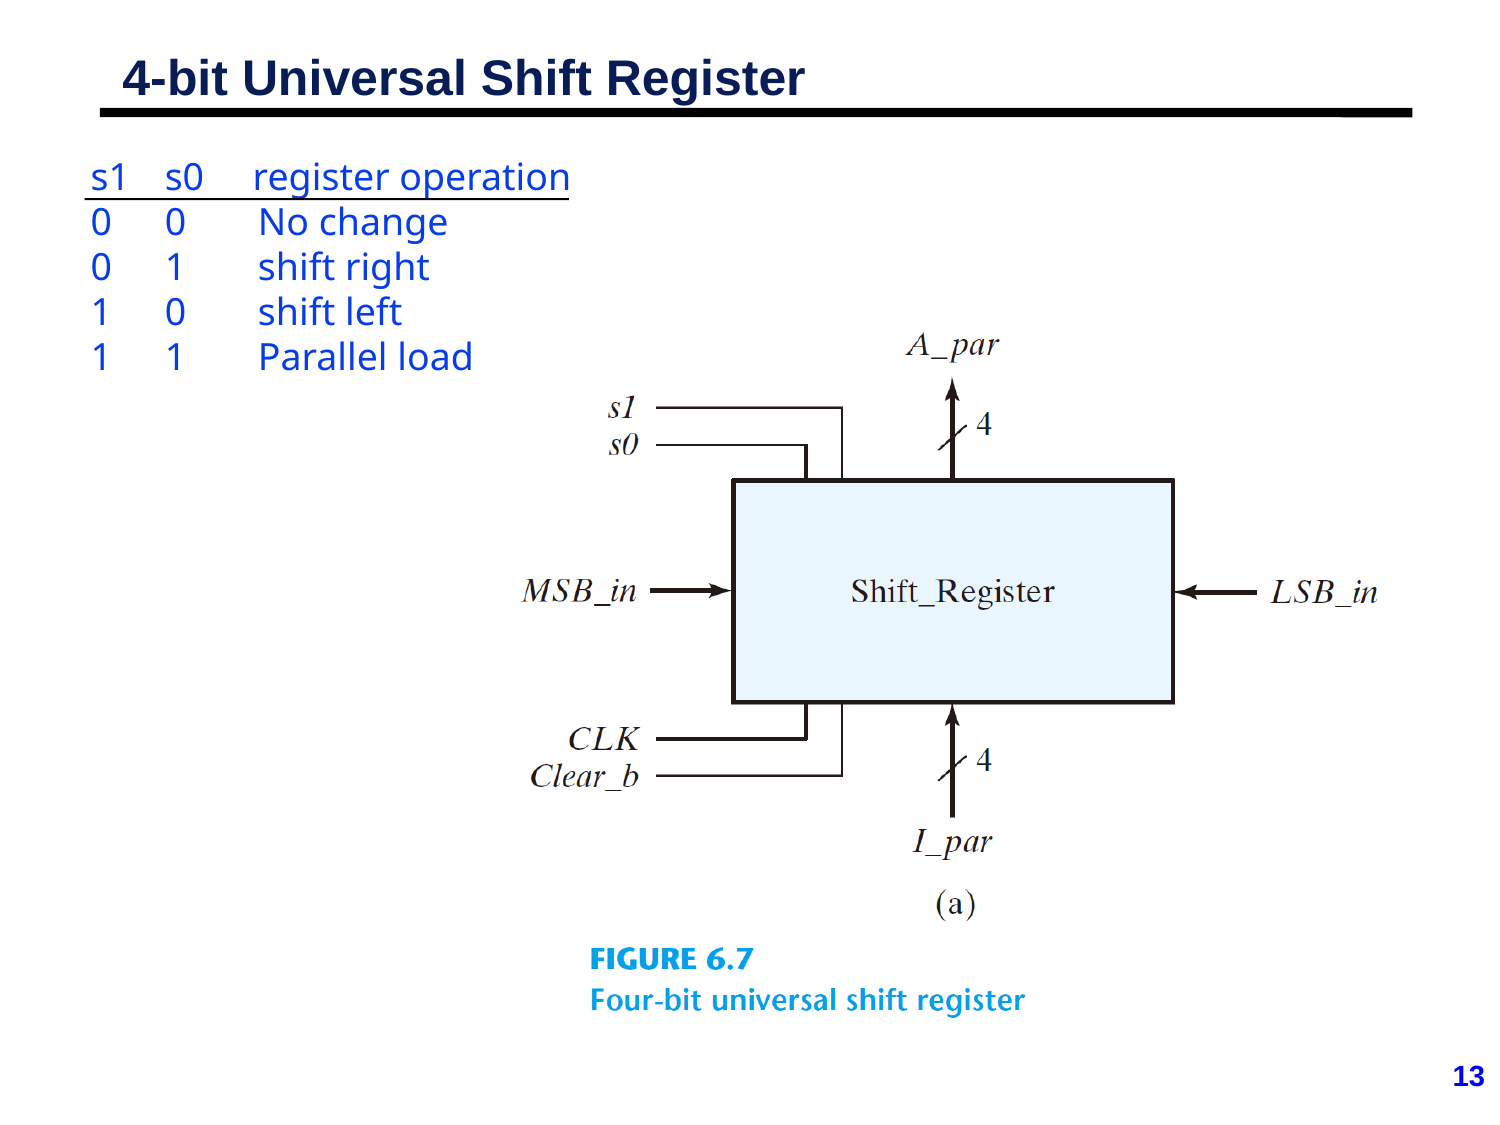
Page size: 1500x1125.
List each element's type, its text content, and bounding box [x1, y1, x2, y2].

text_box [13, 148, 569, 386]
picture [509, 287, 1404, 1025]
title 4-bit Universal Shift Register [112, 50, 824, 112]
